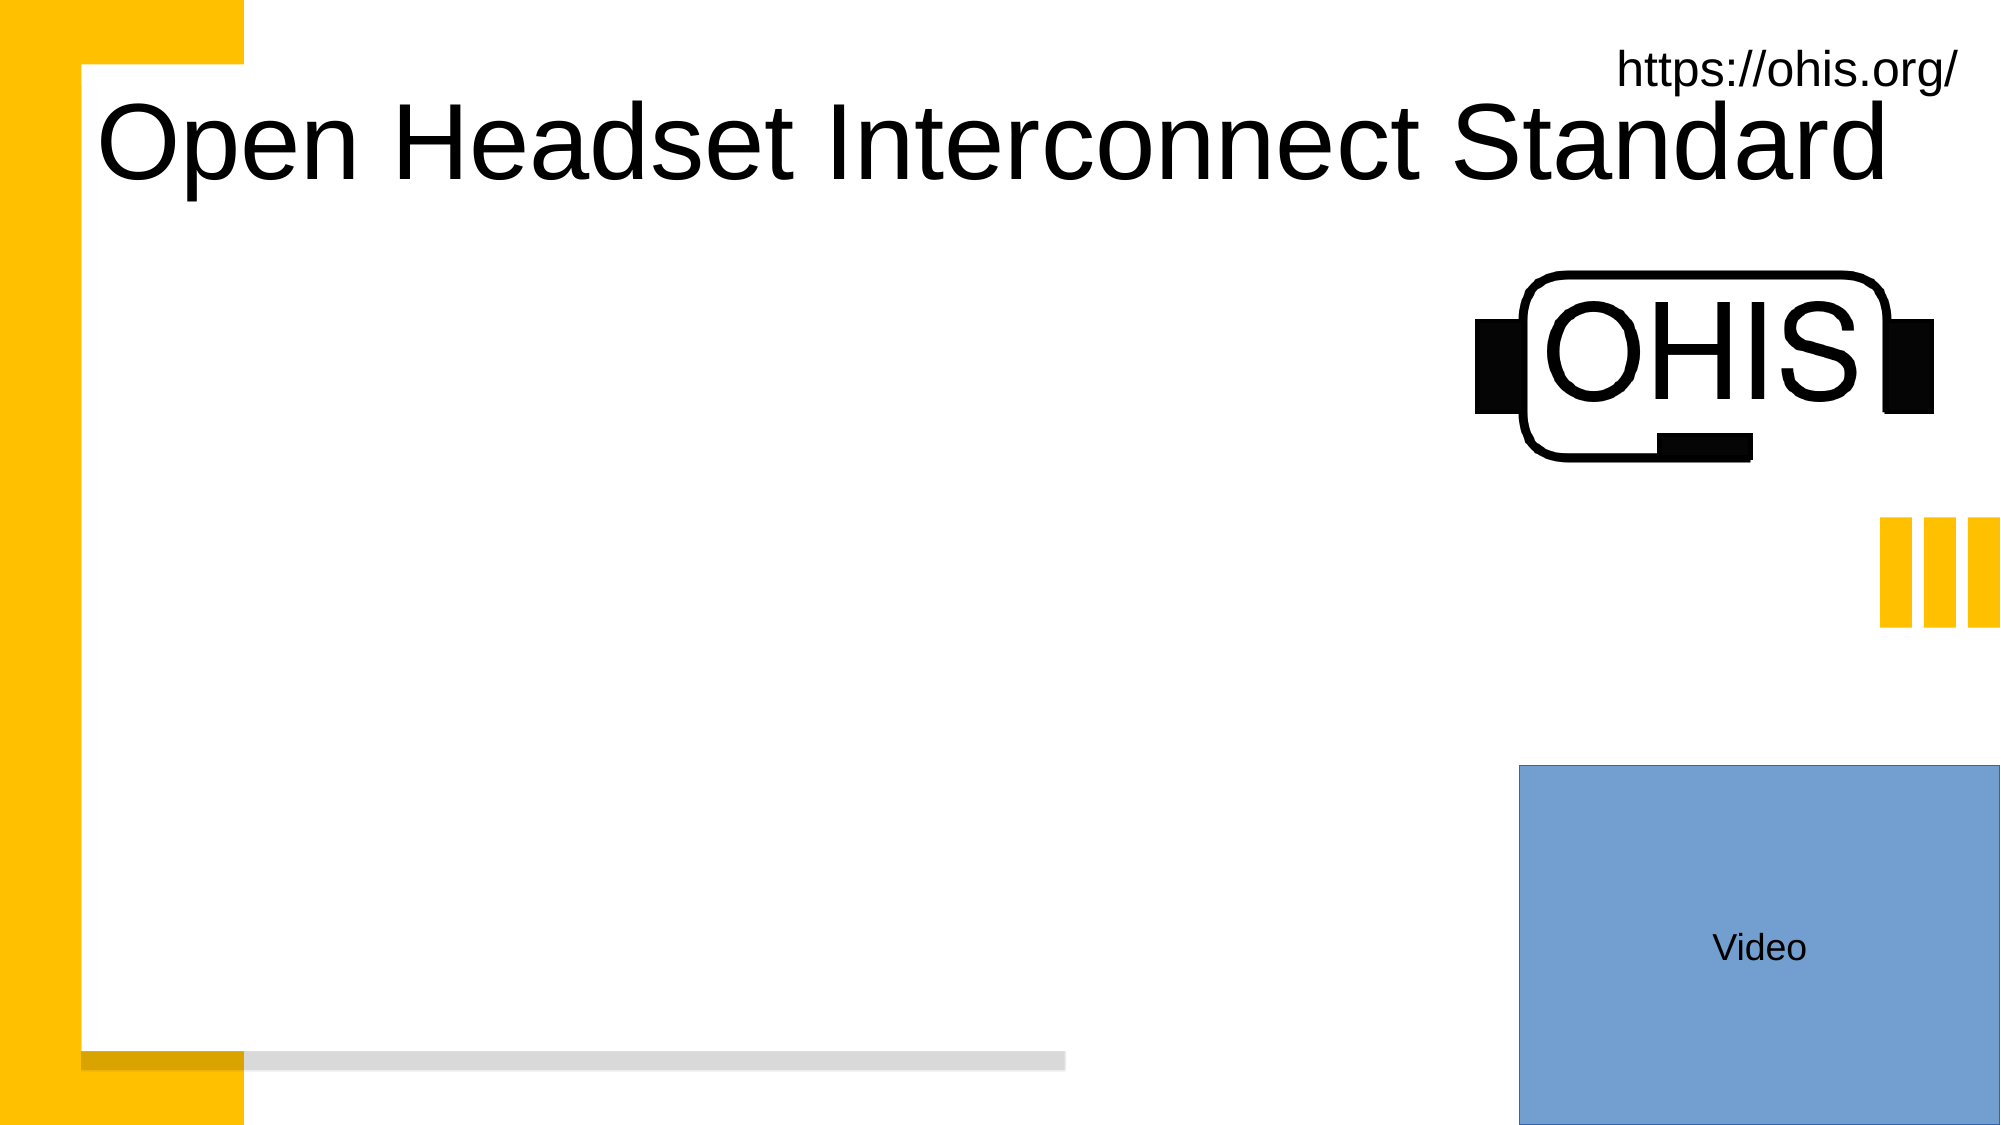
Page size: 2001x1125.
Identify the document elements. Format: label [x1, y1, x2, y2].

picture [1474, 268, 1934, 464]
text_box [0, 0, 2000, 1125]
